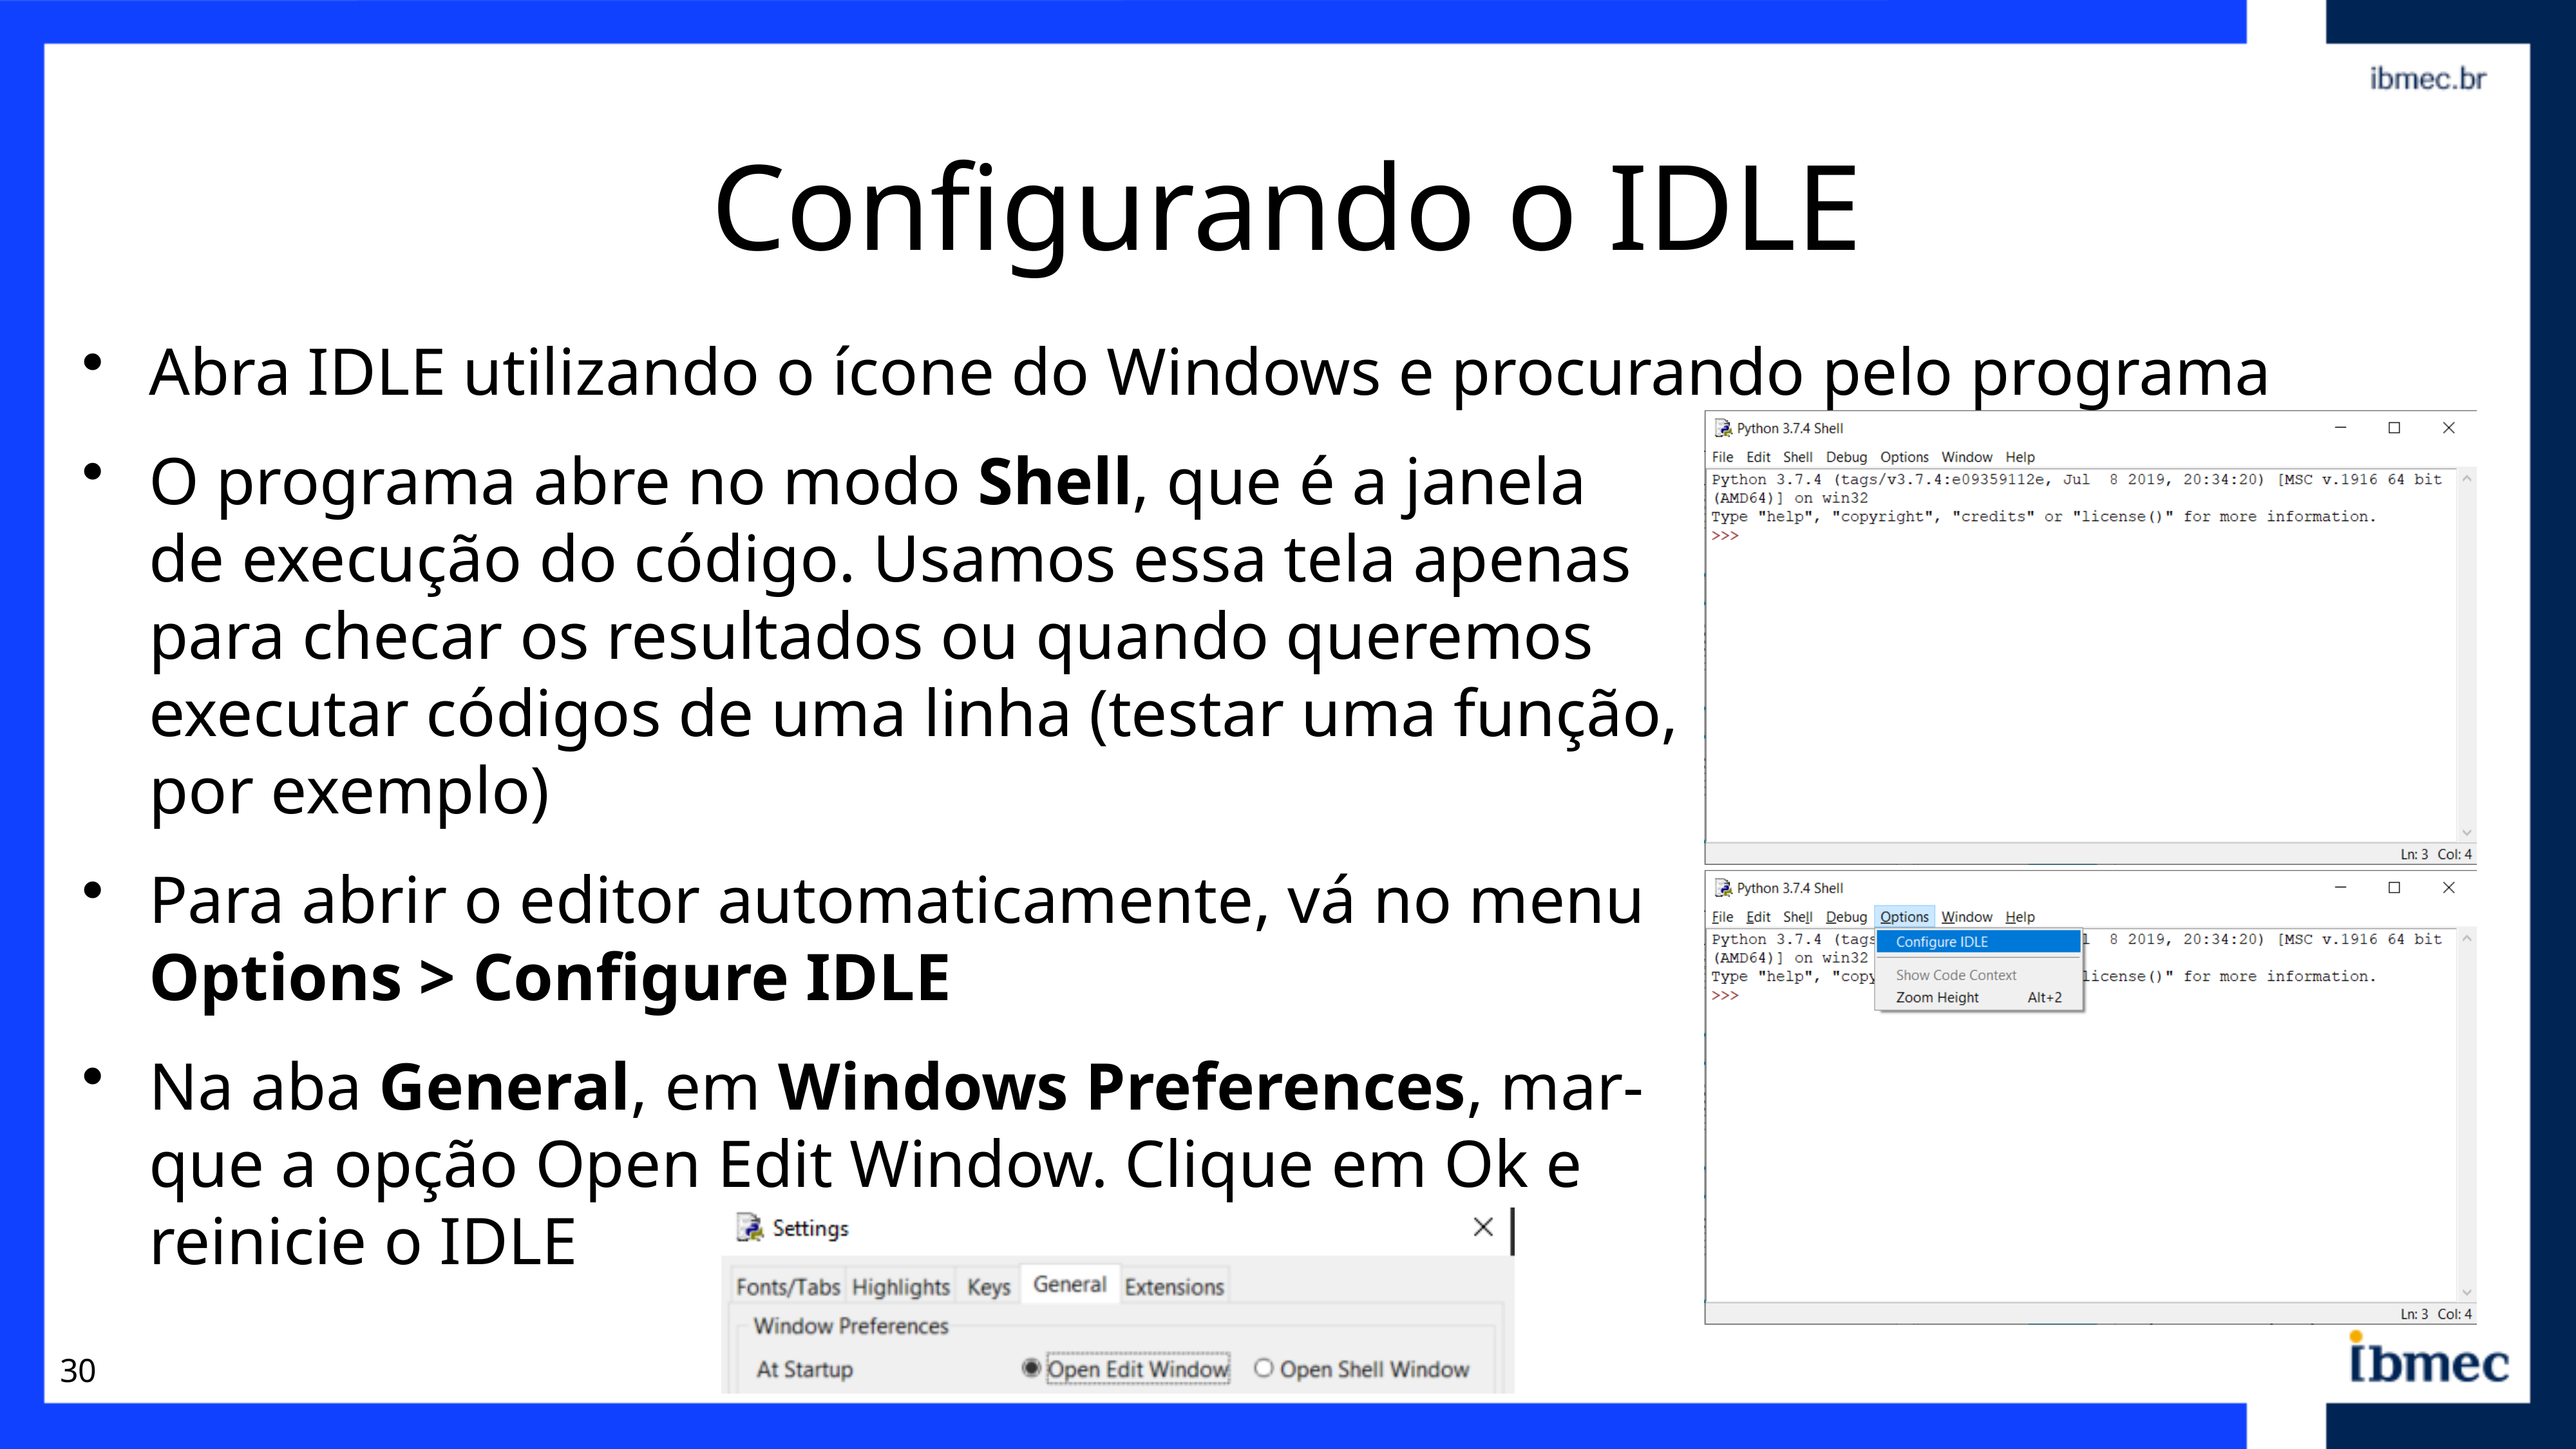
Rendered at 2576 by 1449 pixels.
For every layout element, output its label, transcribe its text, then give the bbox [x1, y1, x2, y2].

picture [0, 0, 2576, 1449]
list Abra IDLE utilizando o ícone do Windows e procurando pelo programa O programa abre no modo Shell, que é a janela de execução do código. Usamos essa tela apenas para checar os resultados ou quando queremos executar códigos de uma linha (testar uma função, por exemplo) Para abrir o editor automaticamente, vá no menu Options > Configure IDLE Na aba General, em Windows Preferences, mar- que a opção Open Edit Window. Clique em Ok e reinicie o IDLE [76, 325, 2498, 1327]
slide_number 30 [54, 1344, 103, 1449]
title Configurando o IDLE [76, 104, 2498, 303]
